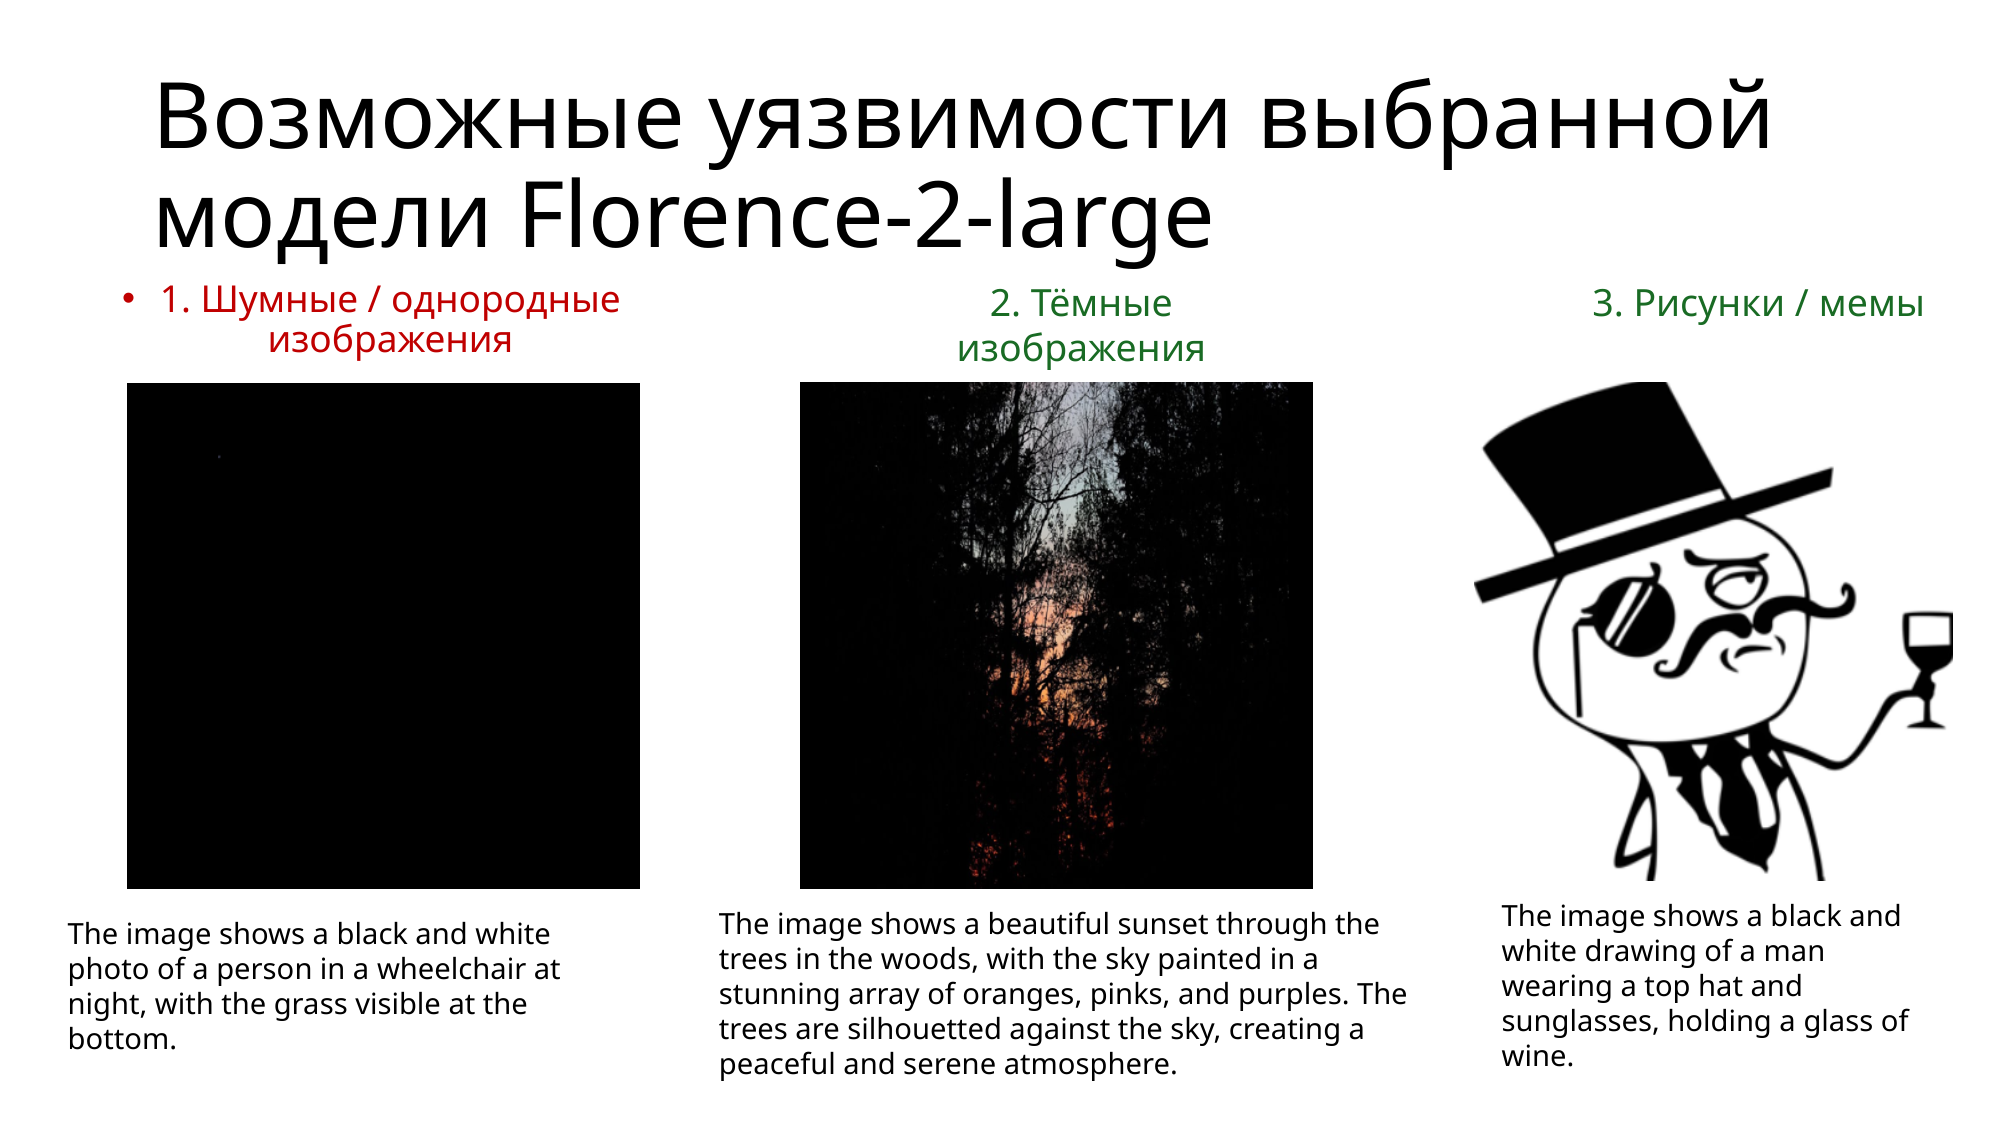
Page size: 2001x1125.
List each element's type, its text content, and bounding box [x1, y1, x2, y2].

text_box The image shows a beautiful sunset through the trees in the woods, with the sky painted in a stunning array of oranges, pinks, and purples. The trees are silhouetted against the sky, creating a peaceful and serene atmosphere. [704, 898, 1459, 1088]
text_box The image shows a black and white photo of a person in a wheelchair at night, with the grass visible at the bottom. [52, 907, 639, 1063]
text_box 2. Тёмные изображения [854, 272, 1309, 377]
text_box 3. Рисунки / мемы [1531, 272, 1986, 332]
title Возможные уязвимости выбранной модели Florence-2-large [137, 59, 1863, 278]
picture [1473, 382, 1953, 881]
text_box The image shows a black and white drawing of a man wearing a top hat and sunglasses, holding a glass of wine. [1486, 889, 1953, 1080]
picture [799, 382, 1313, 890]
picture [126, 383, 640, 890]
text_box 1. Шумные / однородные изображения [52, 272, 692, 369]
